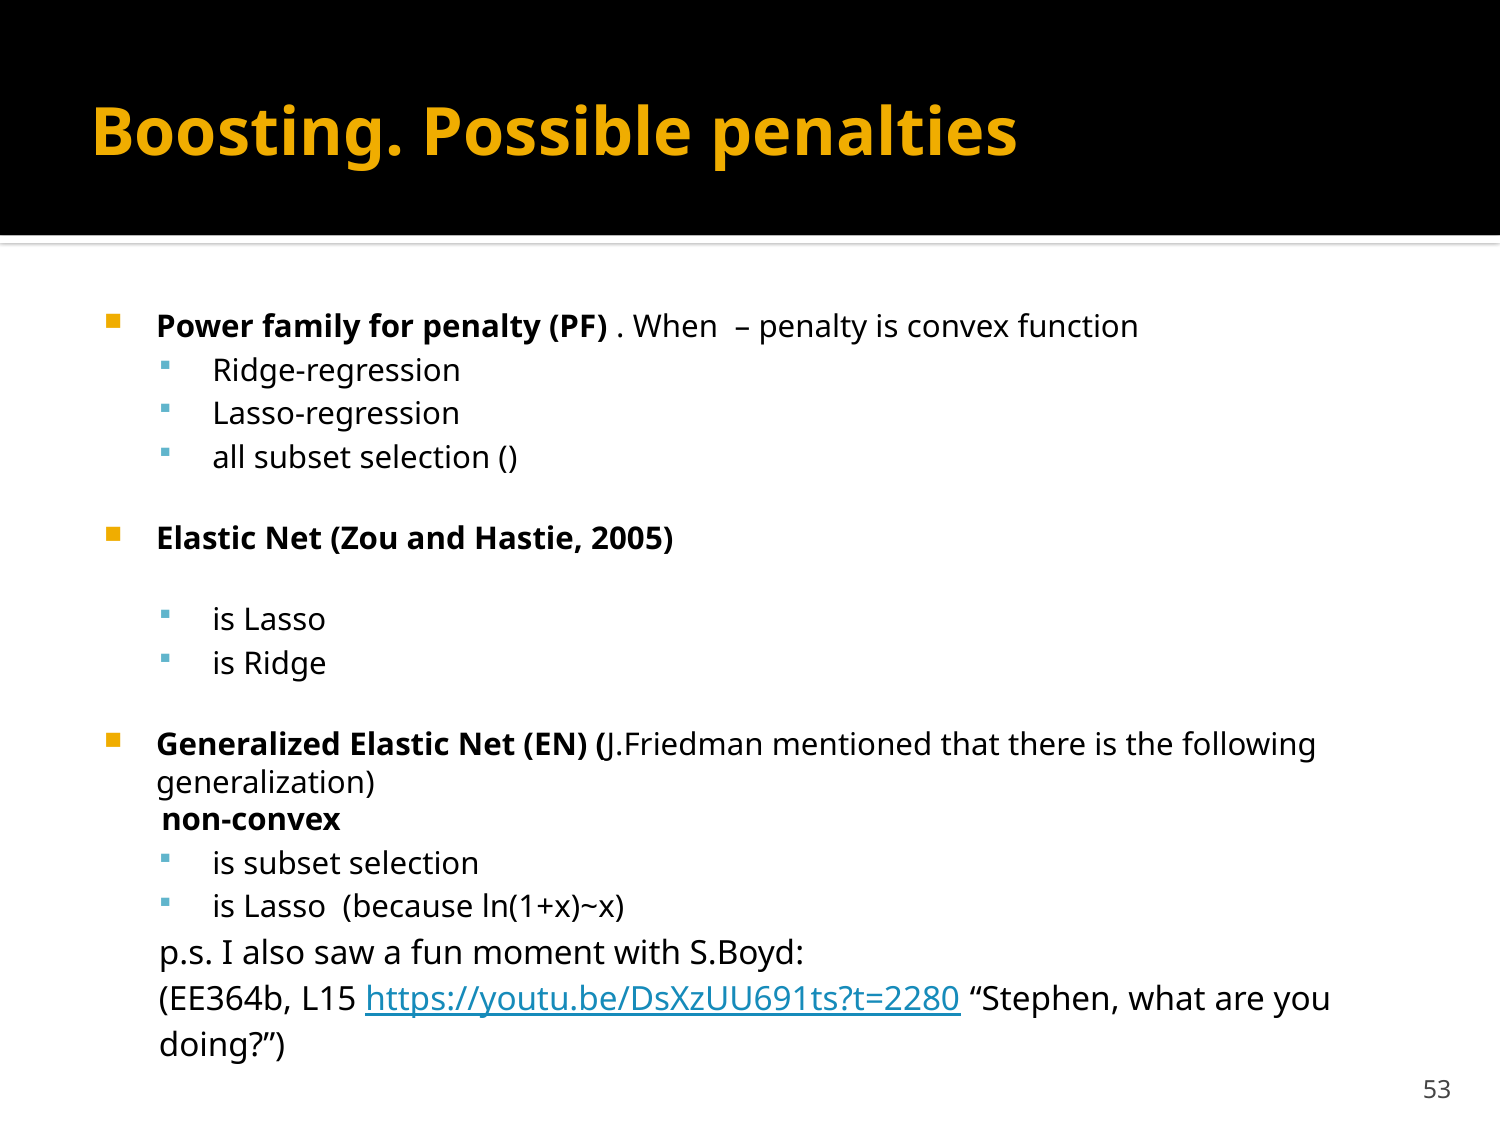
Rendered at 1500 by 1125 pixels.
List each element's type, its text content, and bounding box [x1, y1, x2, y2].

title Boosting. Possible penalties [75, 25, 1425, 231]
slide_number 53 [1345, 1062, 1467, 1108]
